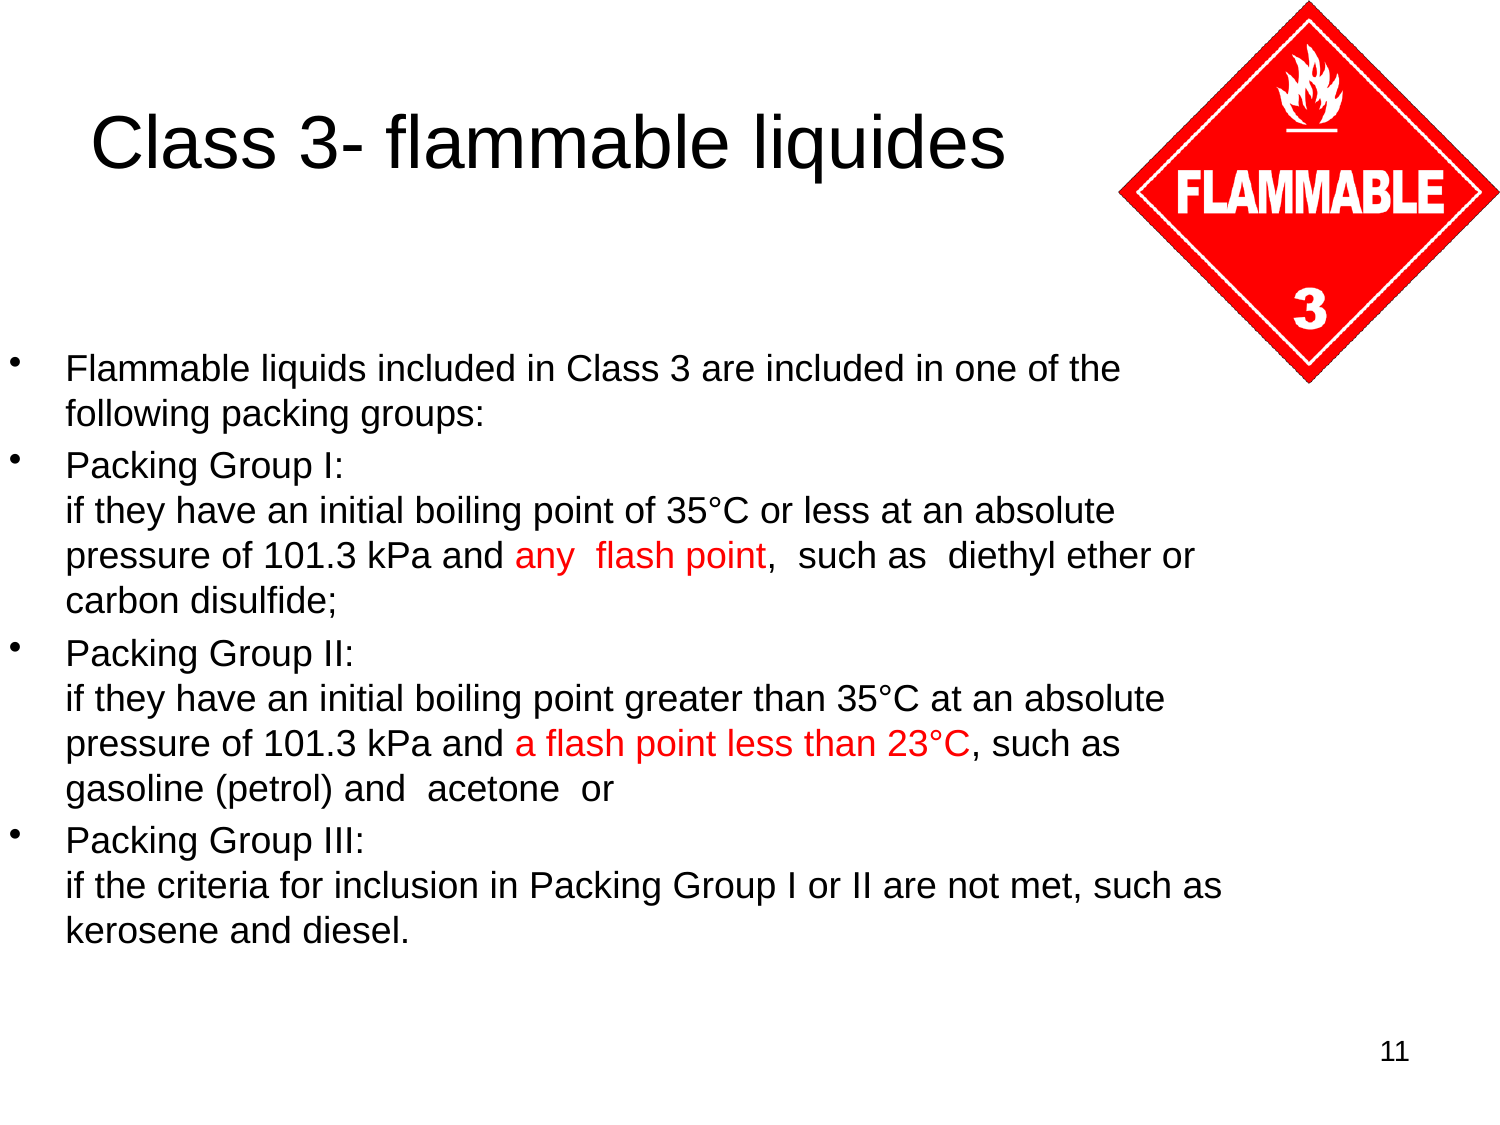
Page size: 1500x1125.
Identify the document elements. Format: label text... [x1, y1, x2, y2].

title Class 3- flammable liquides [74, 44, 1110, 233]
list Flammable liquids included in Class 3 are included in one of the following packing groups: Packing Group I: if they have an initial boiling point of 35°C or less at an absolute pressure of 101.3 kPa and any flash point, such as diethyl ether or carbon disulfide; Packing Group II: if they have an initial boiling point greater than 35°C at an absolute pressure of 101.3 kPa and a flash point less than 23°C, such as gasoline (petrol) and acetone or Packing Group III: if the criteria for inclusion in Packing Group I or II are not met, such as kerosene and diesel. [0, 336, 1270, 1012]
slide_number 11 [1074, 1024, 1425, 1103]
picture [1115, 0, 1500, 386]
